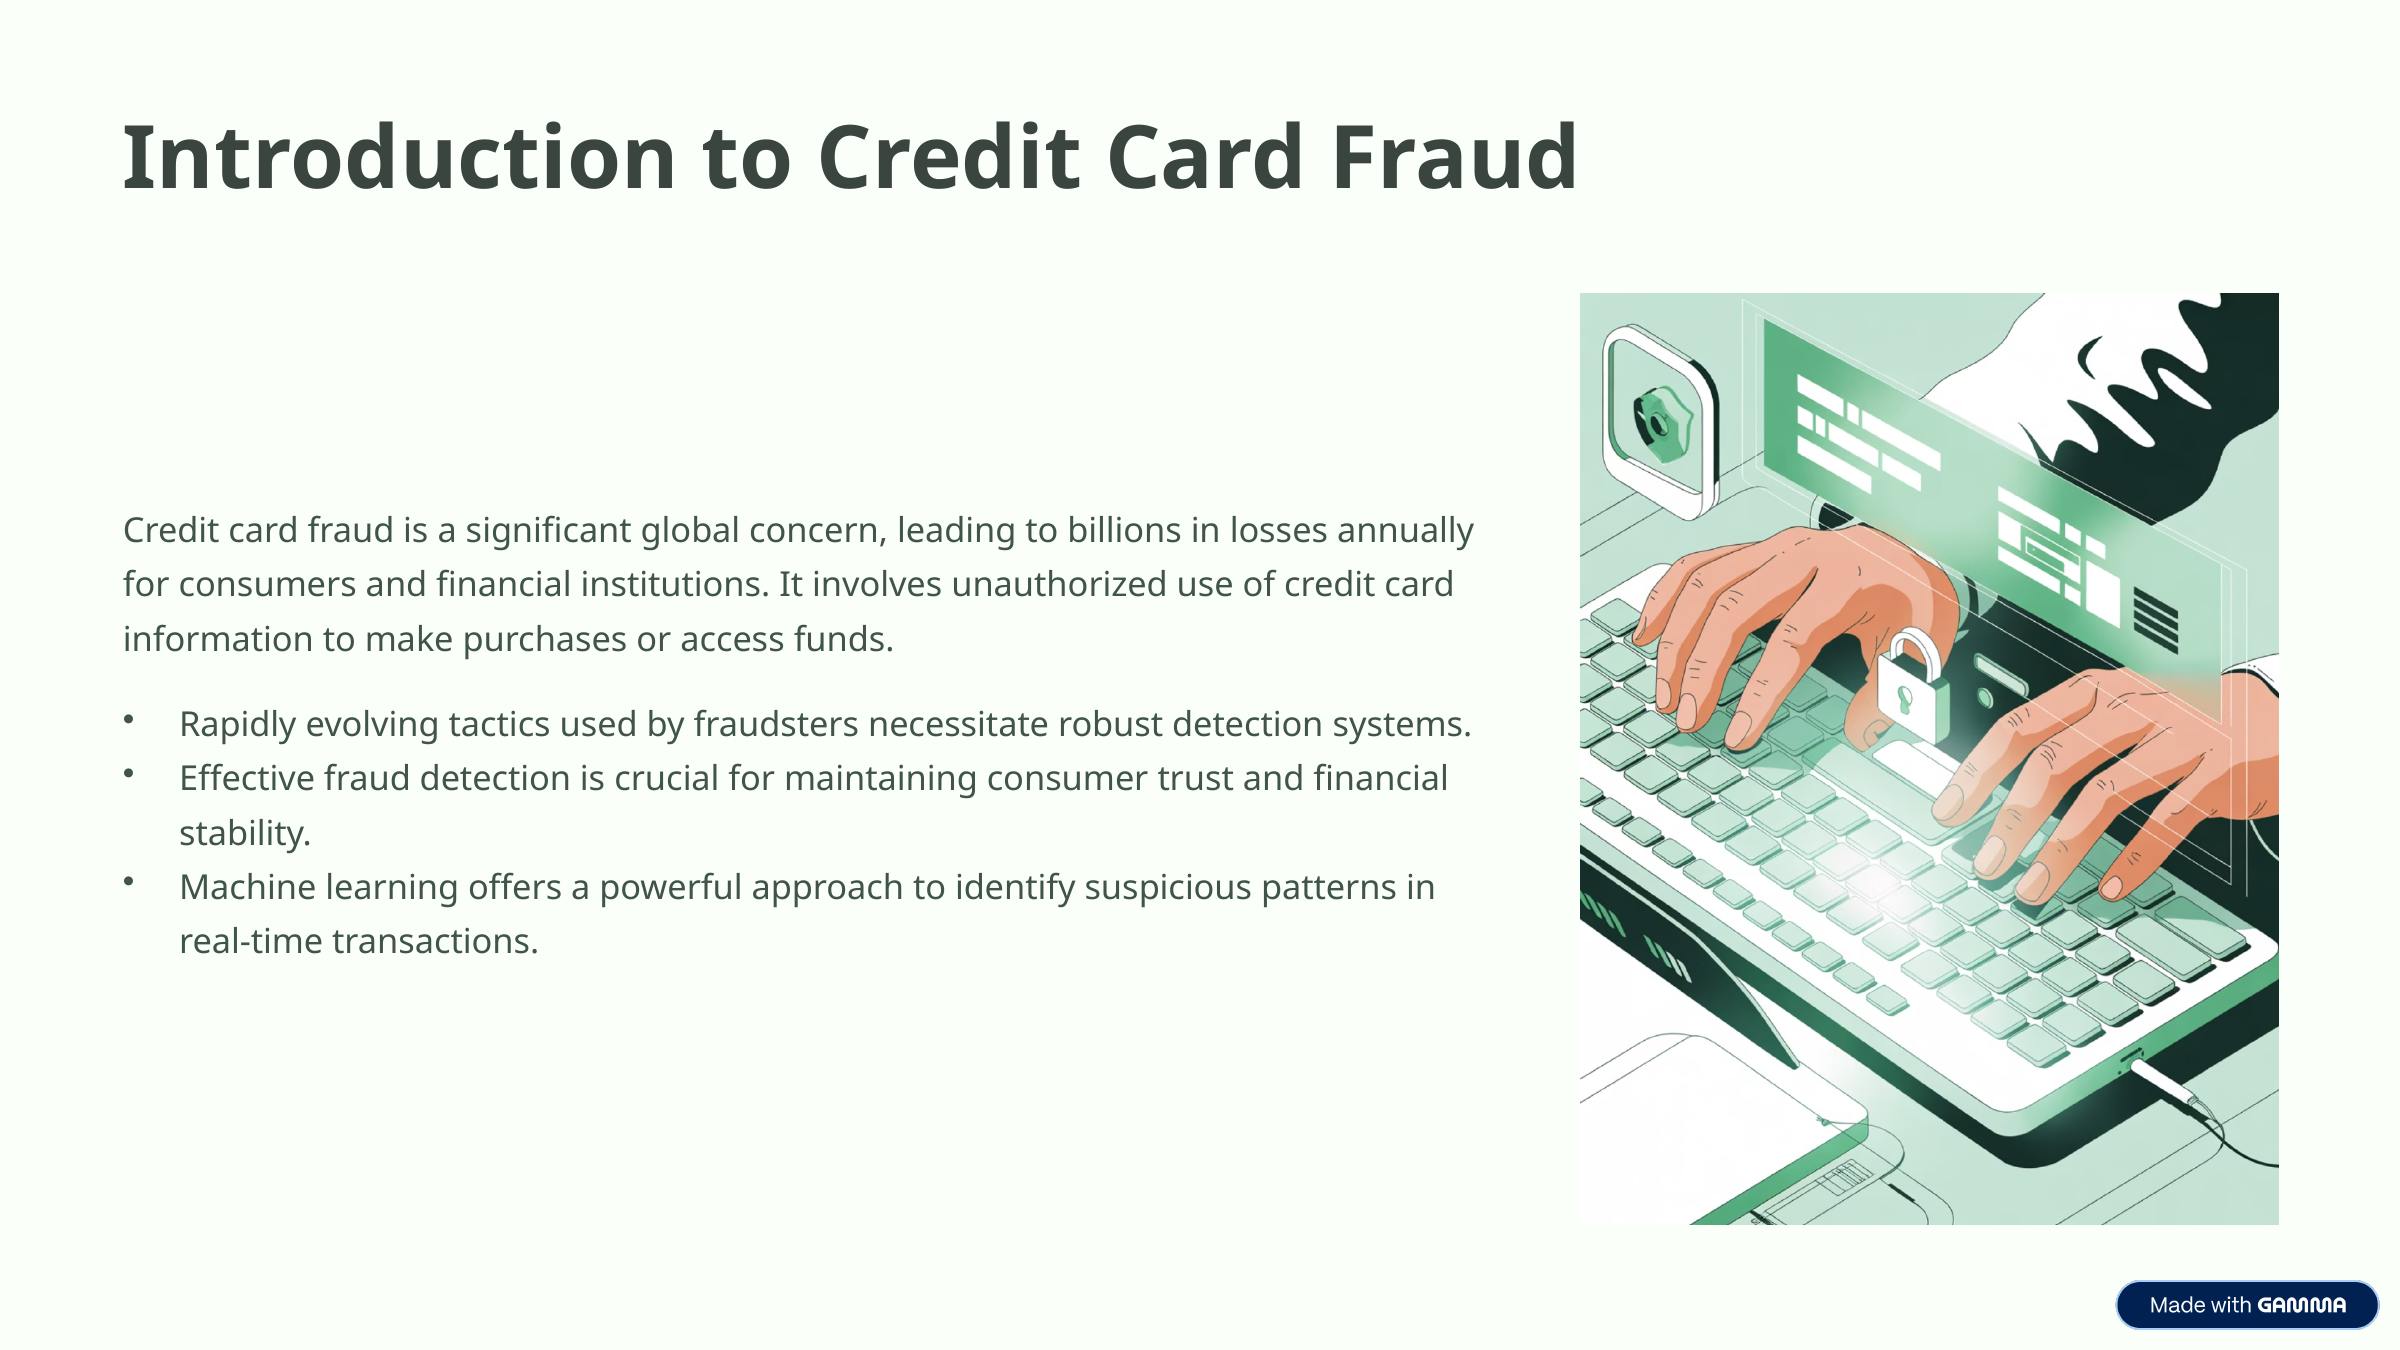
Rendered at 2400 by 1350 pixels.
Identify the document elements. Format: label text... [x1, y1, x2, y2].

text_box Introduction to Credit Card Fraud [123, 96, 1634, 207]
text_box Rapidly evolving tactics used by fraudsters necessitate robust detection systems. Effective fraud detection is crucial for maintaining consumer trust and financial stability. Machine learning offers a powerful approach to identify suspicious patterns in real-time transactions. [122, 689, 1493, 1018]
picture [1579, 293, 2279, 1225]
picture [2106, 1271, 2389, 1339]
text_box Credit card fraud is a significant global concern, leading to billions in losses annually for consumers and financial institutions. It involves unauthorized use of credit card information to make purchases or access funds. [122, 495, 1493, 660]
